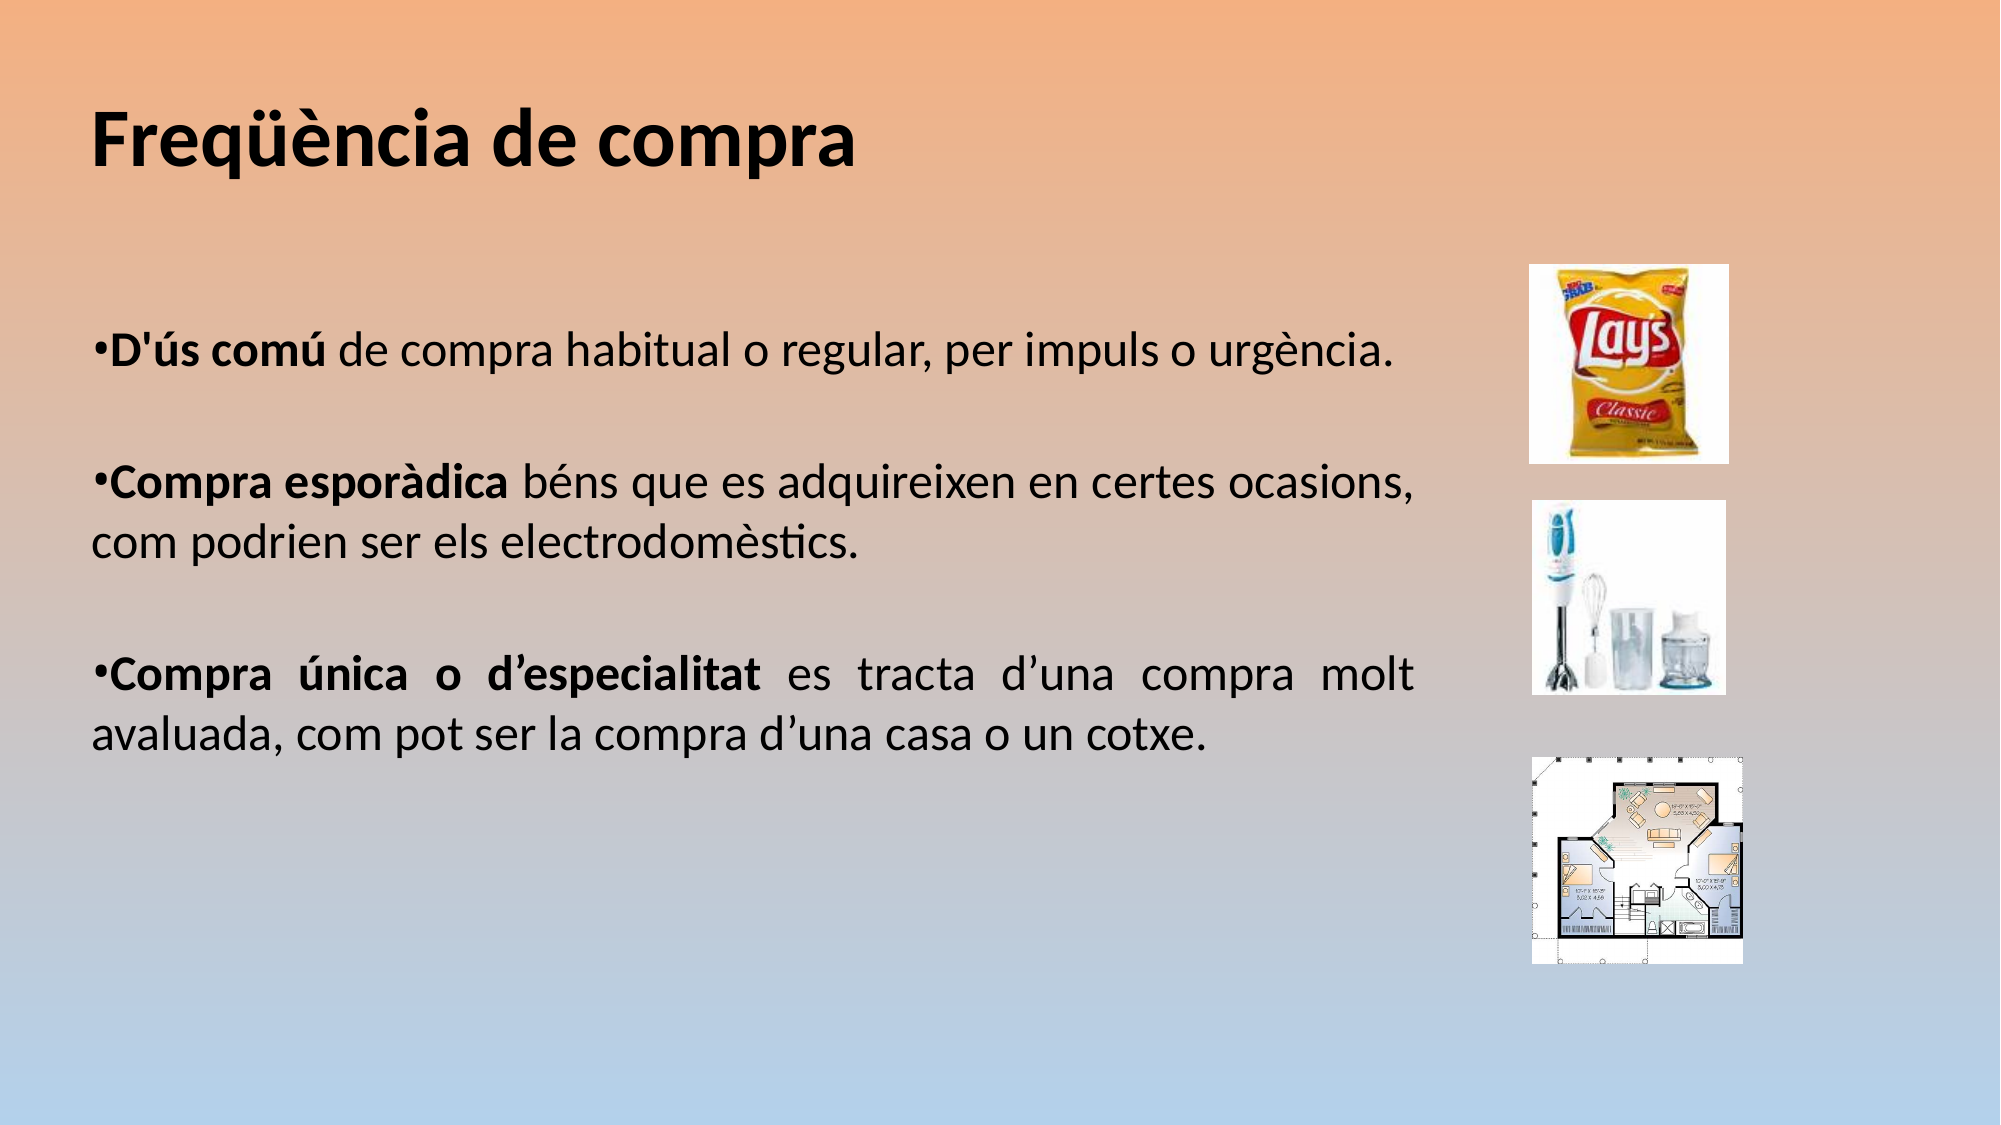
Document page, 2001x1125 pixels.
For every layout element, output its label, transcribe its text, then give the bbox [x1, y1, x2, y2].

text_box D'ús comú de compra habitual o regular, per impuls o urgència. Compra esporàdica béns que es adquireixen en certes ocasions, com podrien ser els electrodomèstics. Compra única o d’especialitat es tracta d’una compra molt avaluada, com pot ser la compra d’una casa o un cotxe. [76, 243, 1431, 1017]
picture [1531, 500, 1727, 695]
picture [1529, 264, 1729, 464]
text_box Freqüència de compra [76, 79, 1424, 186]
picture [1531, 757, 1743, 964]
